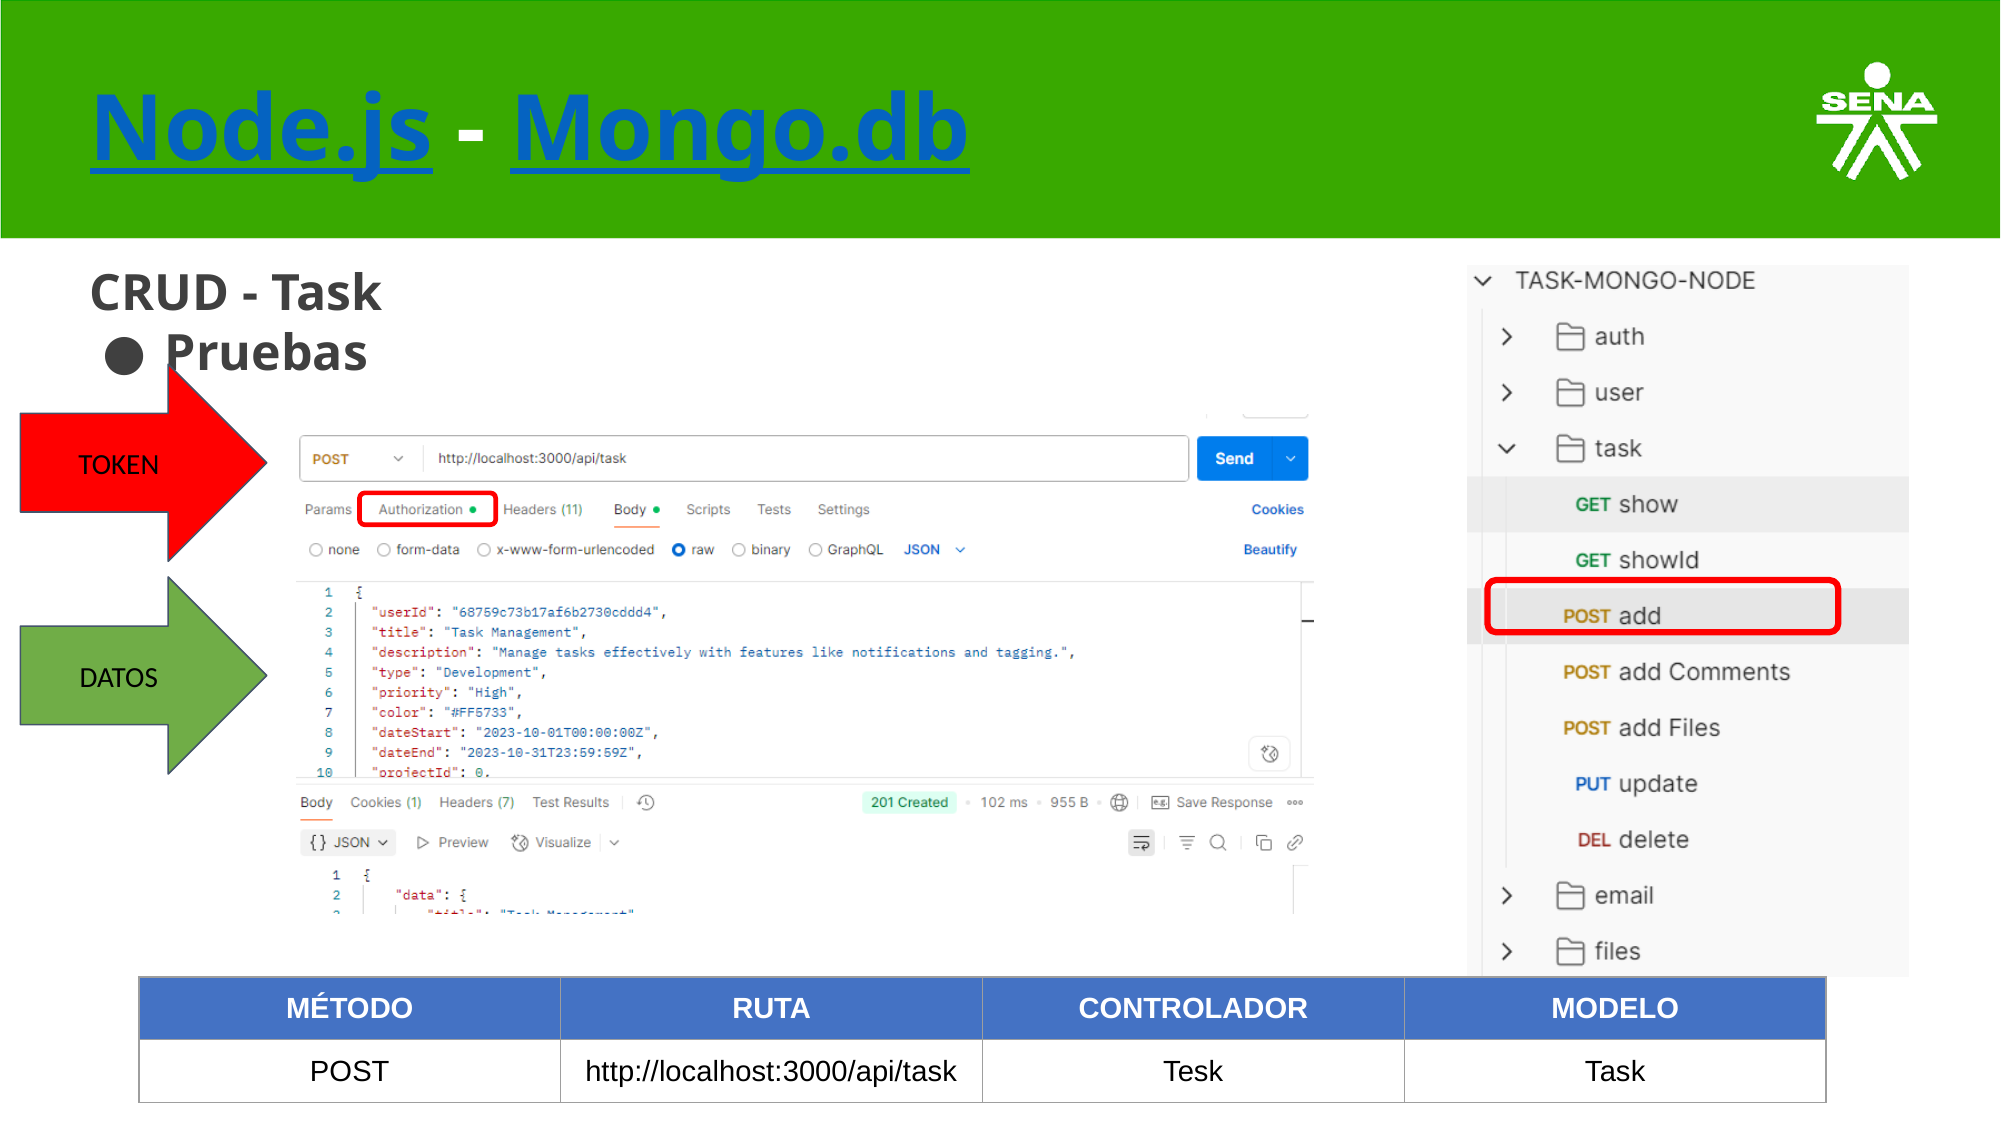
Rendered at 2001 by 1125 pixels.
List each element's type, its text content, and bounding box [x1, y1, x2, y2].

text_box TOKEN [20, 364, 267, 562]
picture [0, 0, 2001, 1125]
table_cell POST [140, 1040, 560, 1102]
table_cell Task [1405, 1040, 1825, 1102]
table_header RUTA [561, 978, 982, 1039]
text_box CRUD - Task Pruebas [74, 252, 1753, 1036]
table_cell Tesk [983, 1040, 1404, 1102]
table_cell http://localhost:3000/api/task [561, 1040, 982, 1102]
title Node.js - Mongo.db [74, 18, 1800, 236]
table_header MODELO [1405, 978, 1825, 1039]
table_header CONTROLADOR [983, 978, 1404, 1039]
text_box DATOS [20, 576, 267, 775]
table_header MÉTODO [140, 978, 560, 1039]
